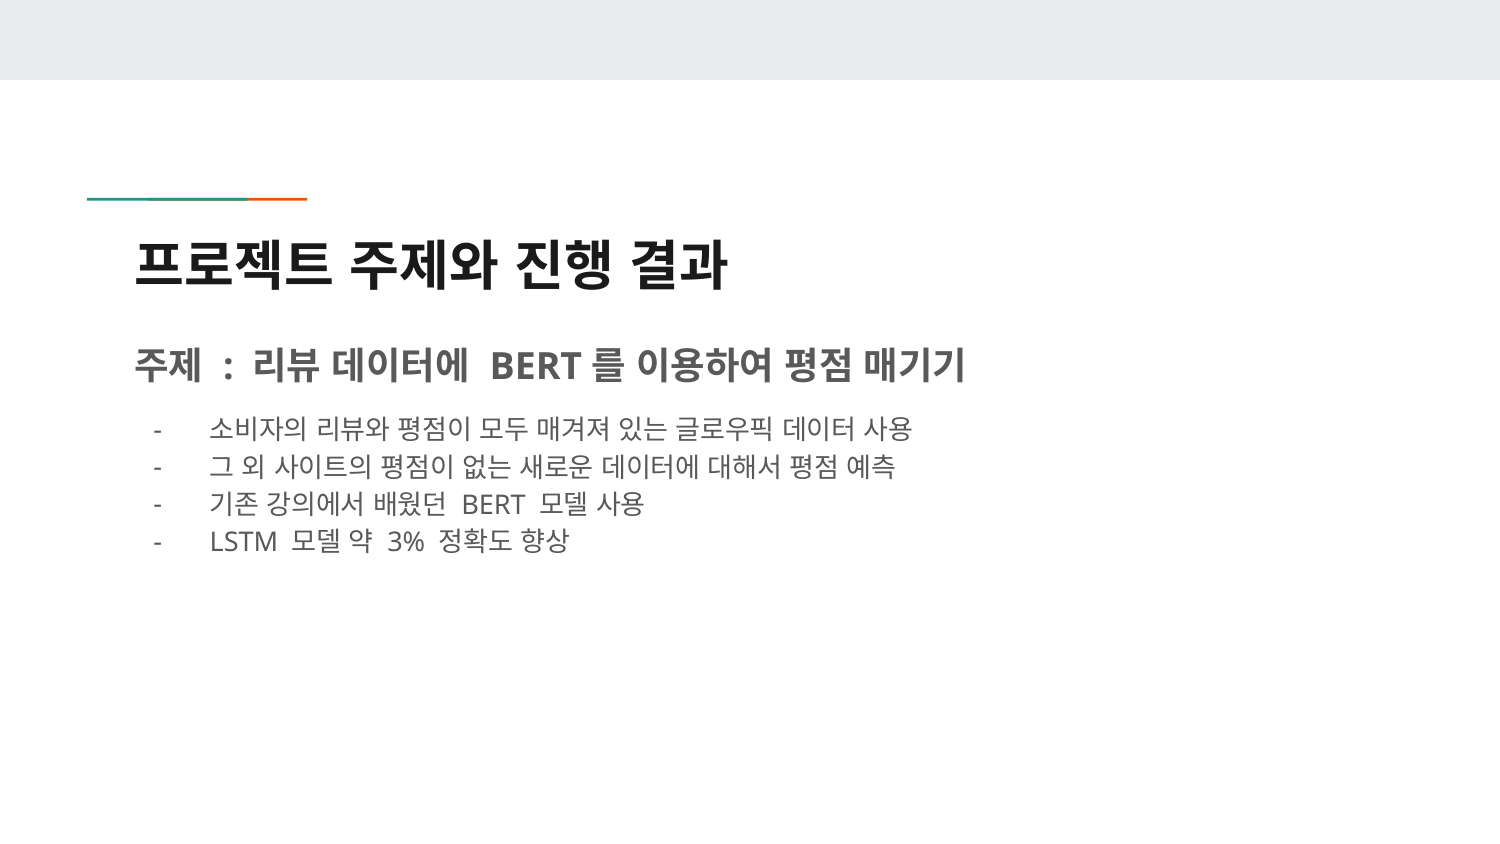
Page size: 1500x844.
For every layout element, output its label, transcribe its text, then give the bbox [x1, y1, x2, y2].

list 주제 : 리뷰 데이터에 BERT를 이용하여 평점 매기기 소비자의 리뷰와 평점이 모두 매겨져 있는 글로우픽 데이터 사용 그 외 사이트의 평점이 없는 새로운 데이터에 대해서 평점 예측 기존 강의에서 배웠던 BERT 모델 사용 LSTM 모델 약 3% 정확도 향상 [119, 320, 1433, 753]
title 프로젝트 주제와 진행 결과 [119, 216, 1381, 305]
